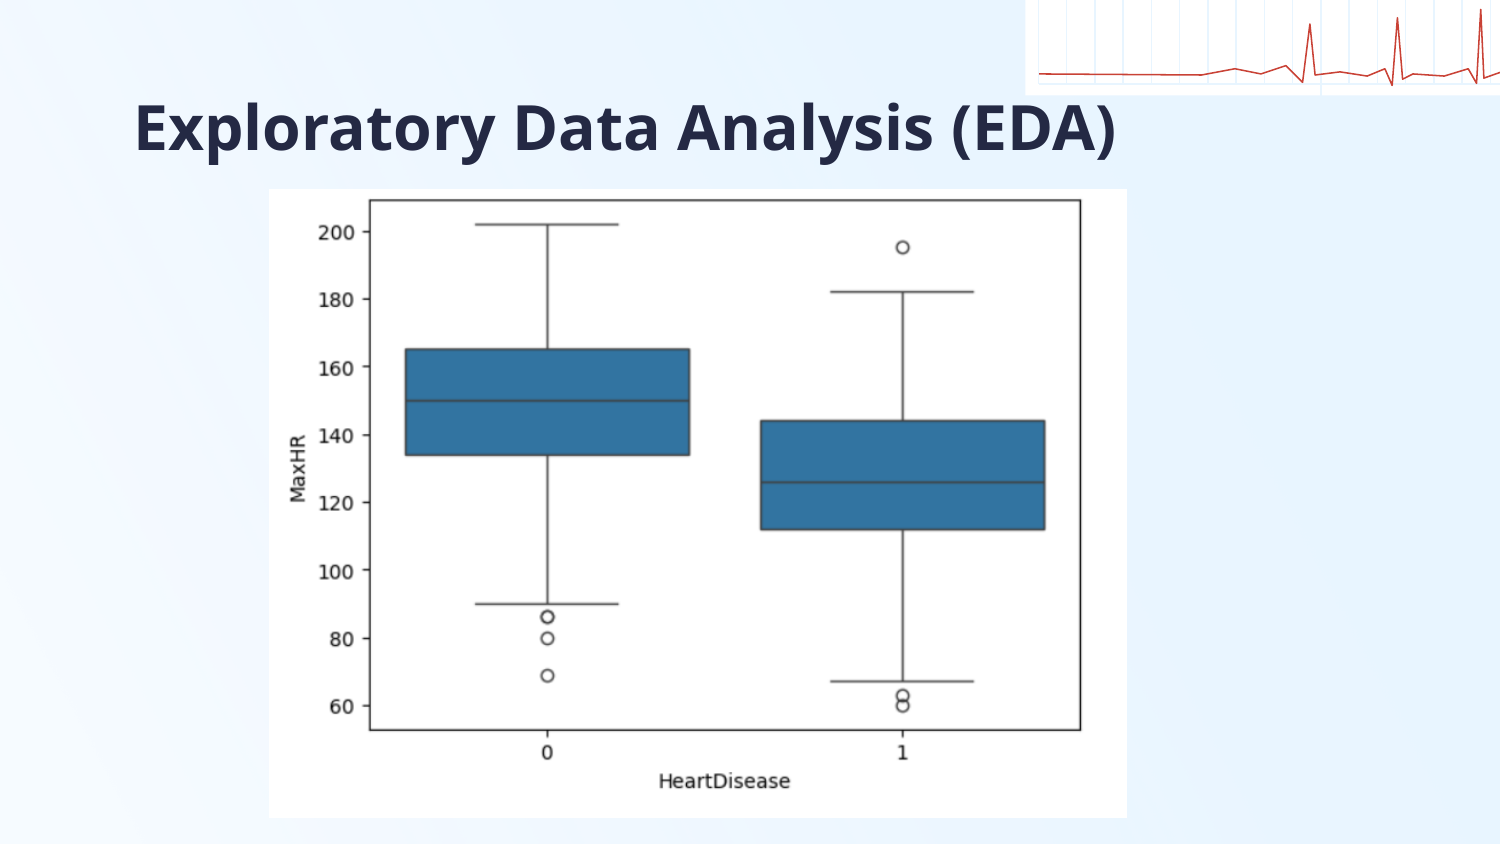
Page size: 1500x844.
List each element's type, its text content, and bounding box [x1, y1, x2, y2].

title Exploratory Data Analysis (EDA) [118, 72, 1382, 167]
picture [269, 189, 1127, 819]
